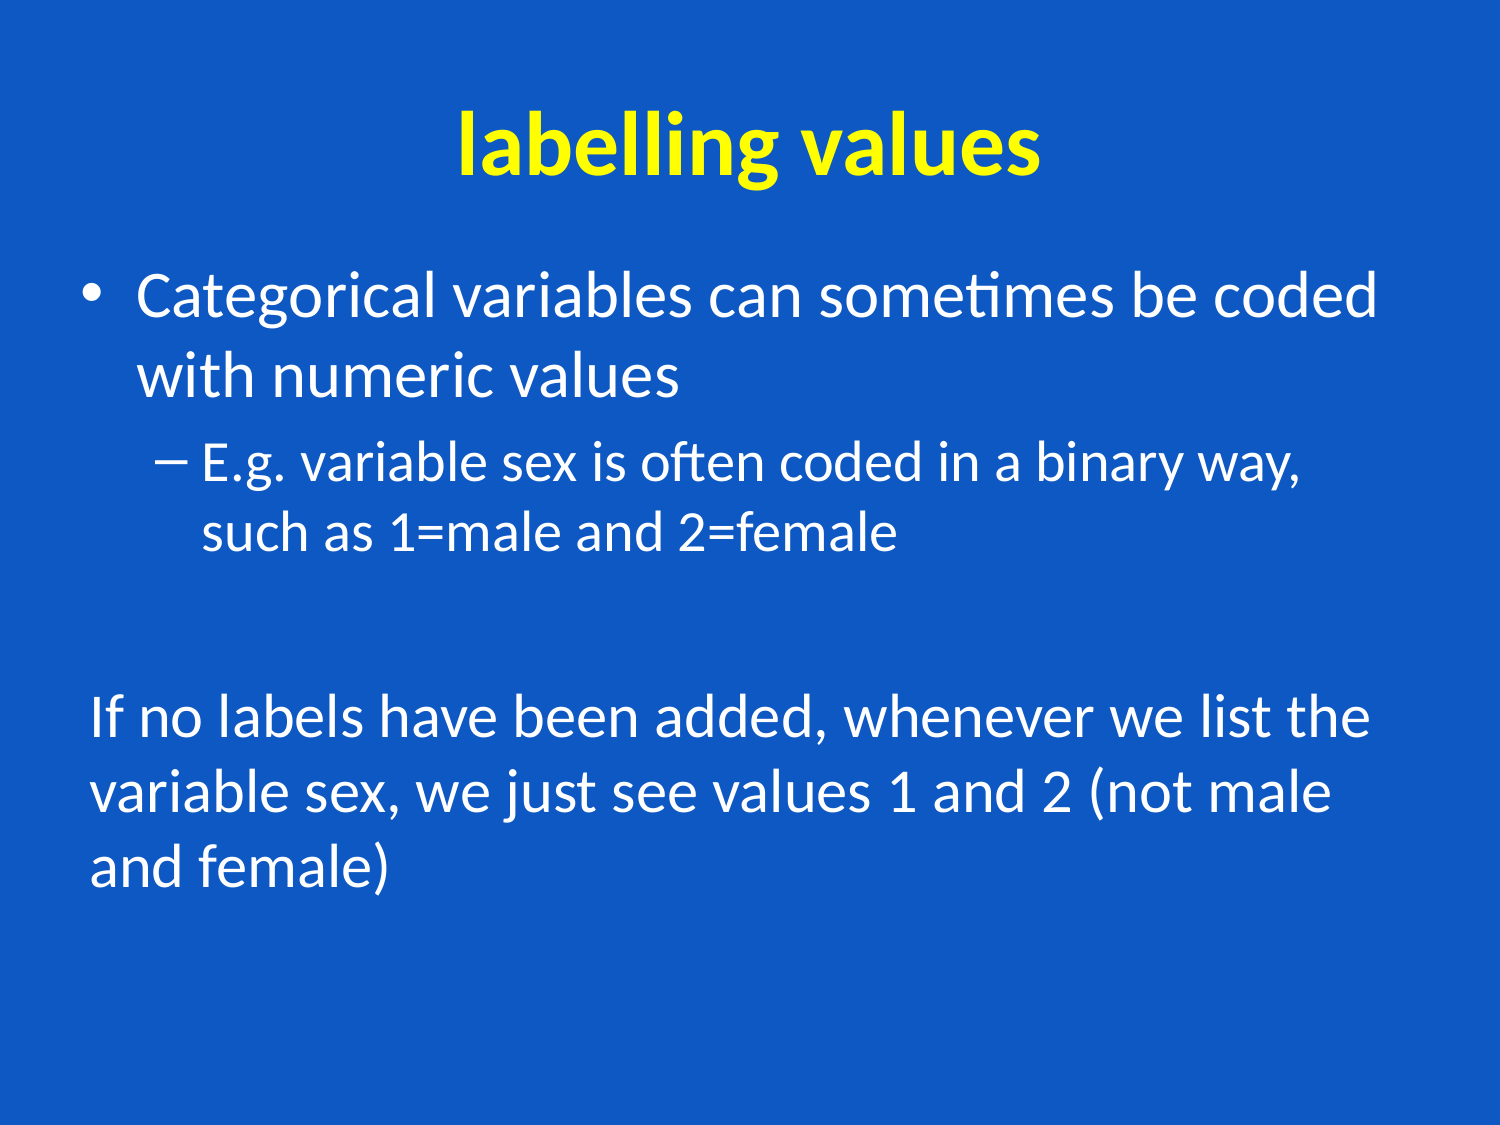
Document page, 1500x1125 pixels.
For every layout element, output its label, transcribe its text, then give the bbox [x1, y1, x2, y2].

list Categorical variables can sometimes be coded with numeric values E.g. variable sex is often coded in a binary way, such as 1=male and 2=female If no labels have been added, whenever we list the variable sex, we just see values 1 and 2 (not male and female) [64, 243, 1416, 1017]
title labelling values [74, 44, 1426, 233]
